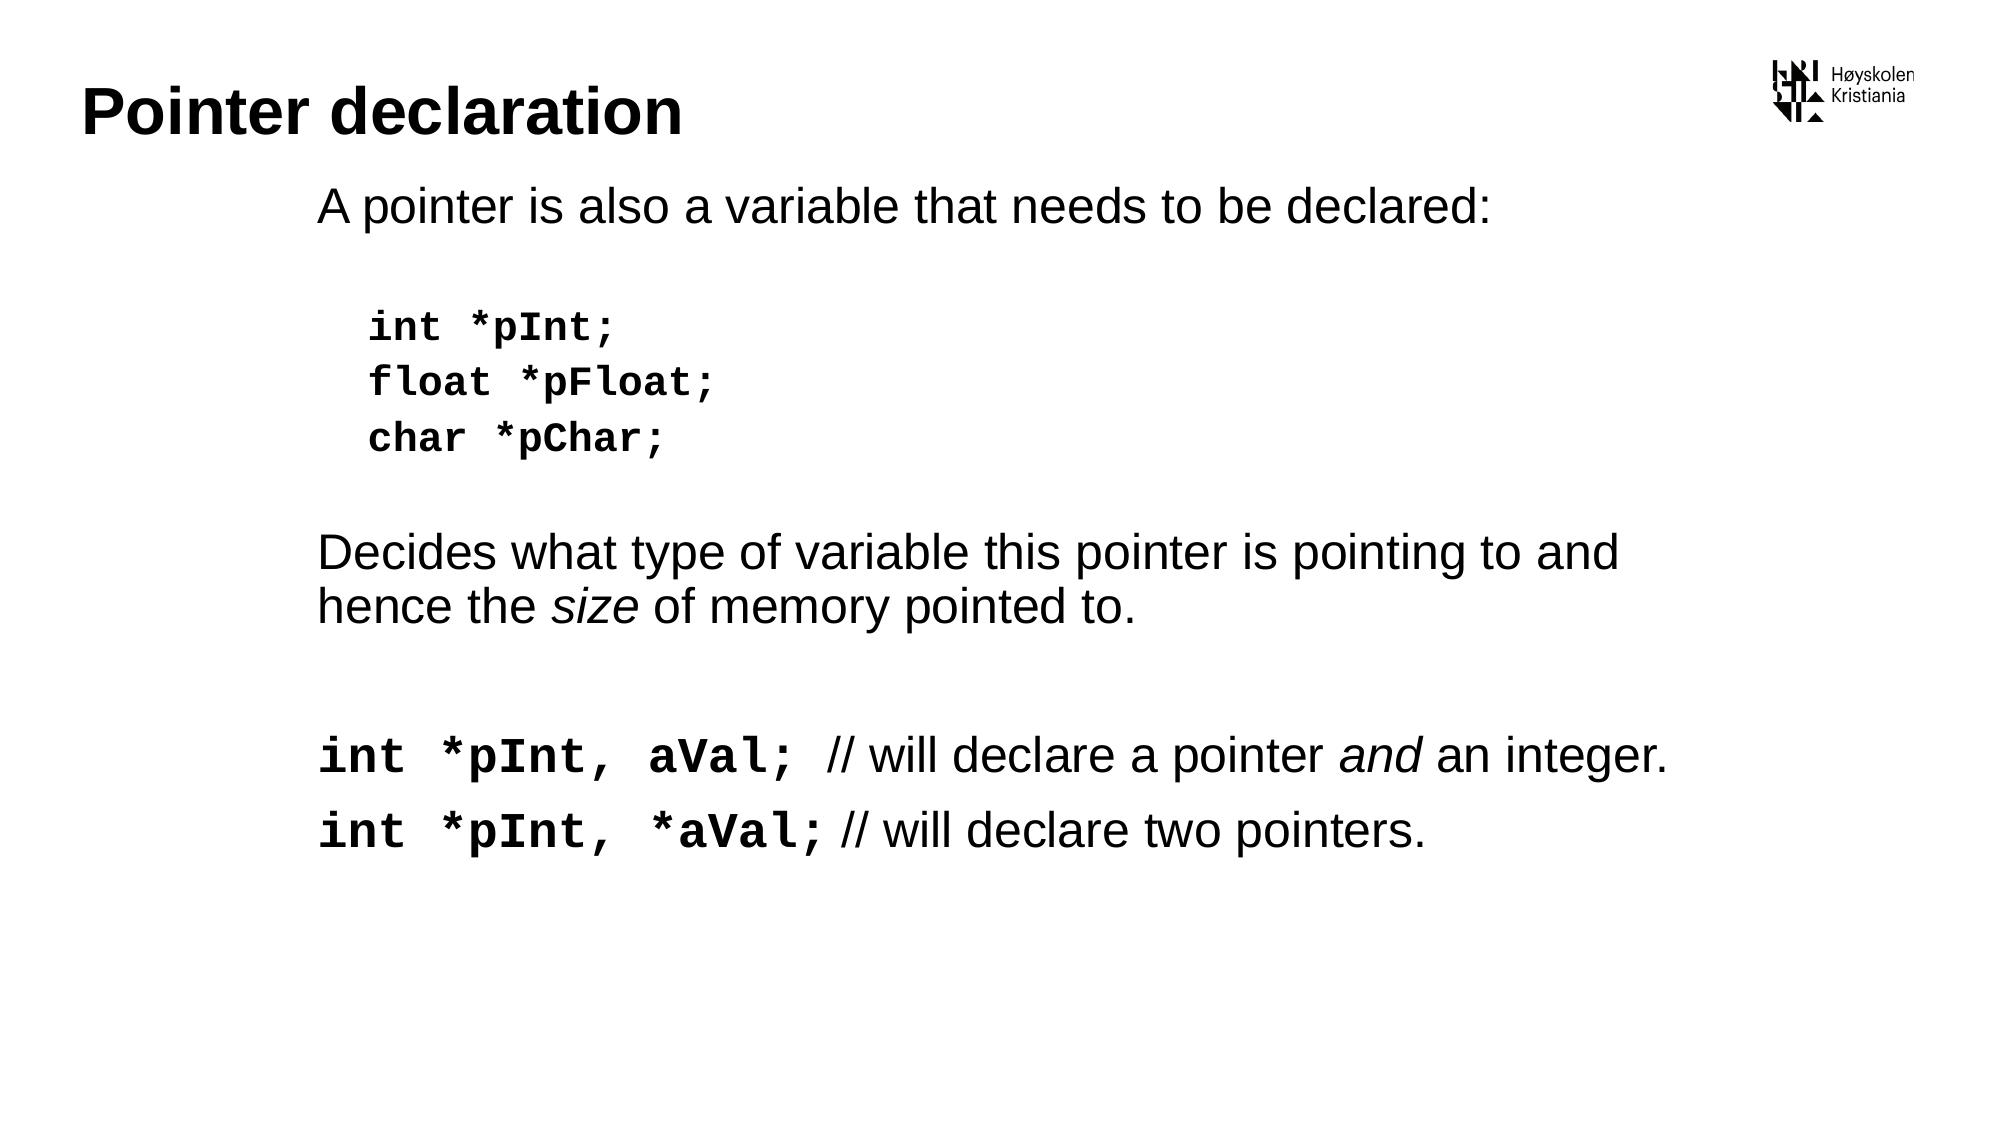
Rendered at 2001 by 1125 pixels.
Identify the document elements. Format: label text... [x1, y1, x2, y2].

title Pointer declaration [66, 69, 1547, 238]
list A pointer is also a variable that needs to be declared: int *pInt; float *pFloat; char *pChar; Decides what type of variable this pointer is pointing to and hence the size of memory pointed to. int *pInt, aVal; // will declare a pointer and an integer. int *pInt, *aVal; // will declare two pointers. [300, 172, 1688, 1035]
